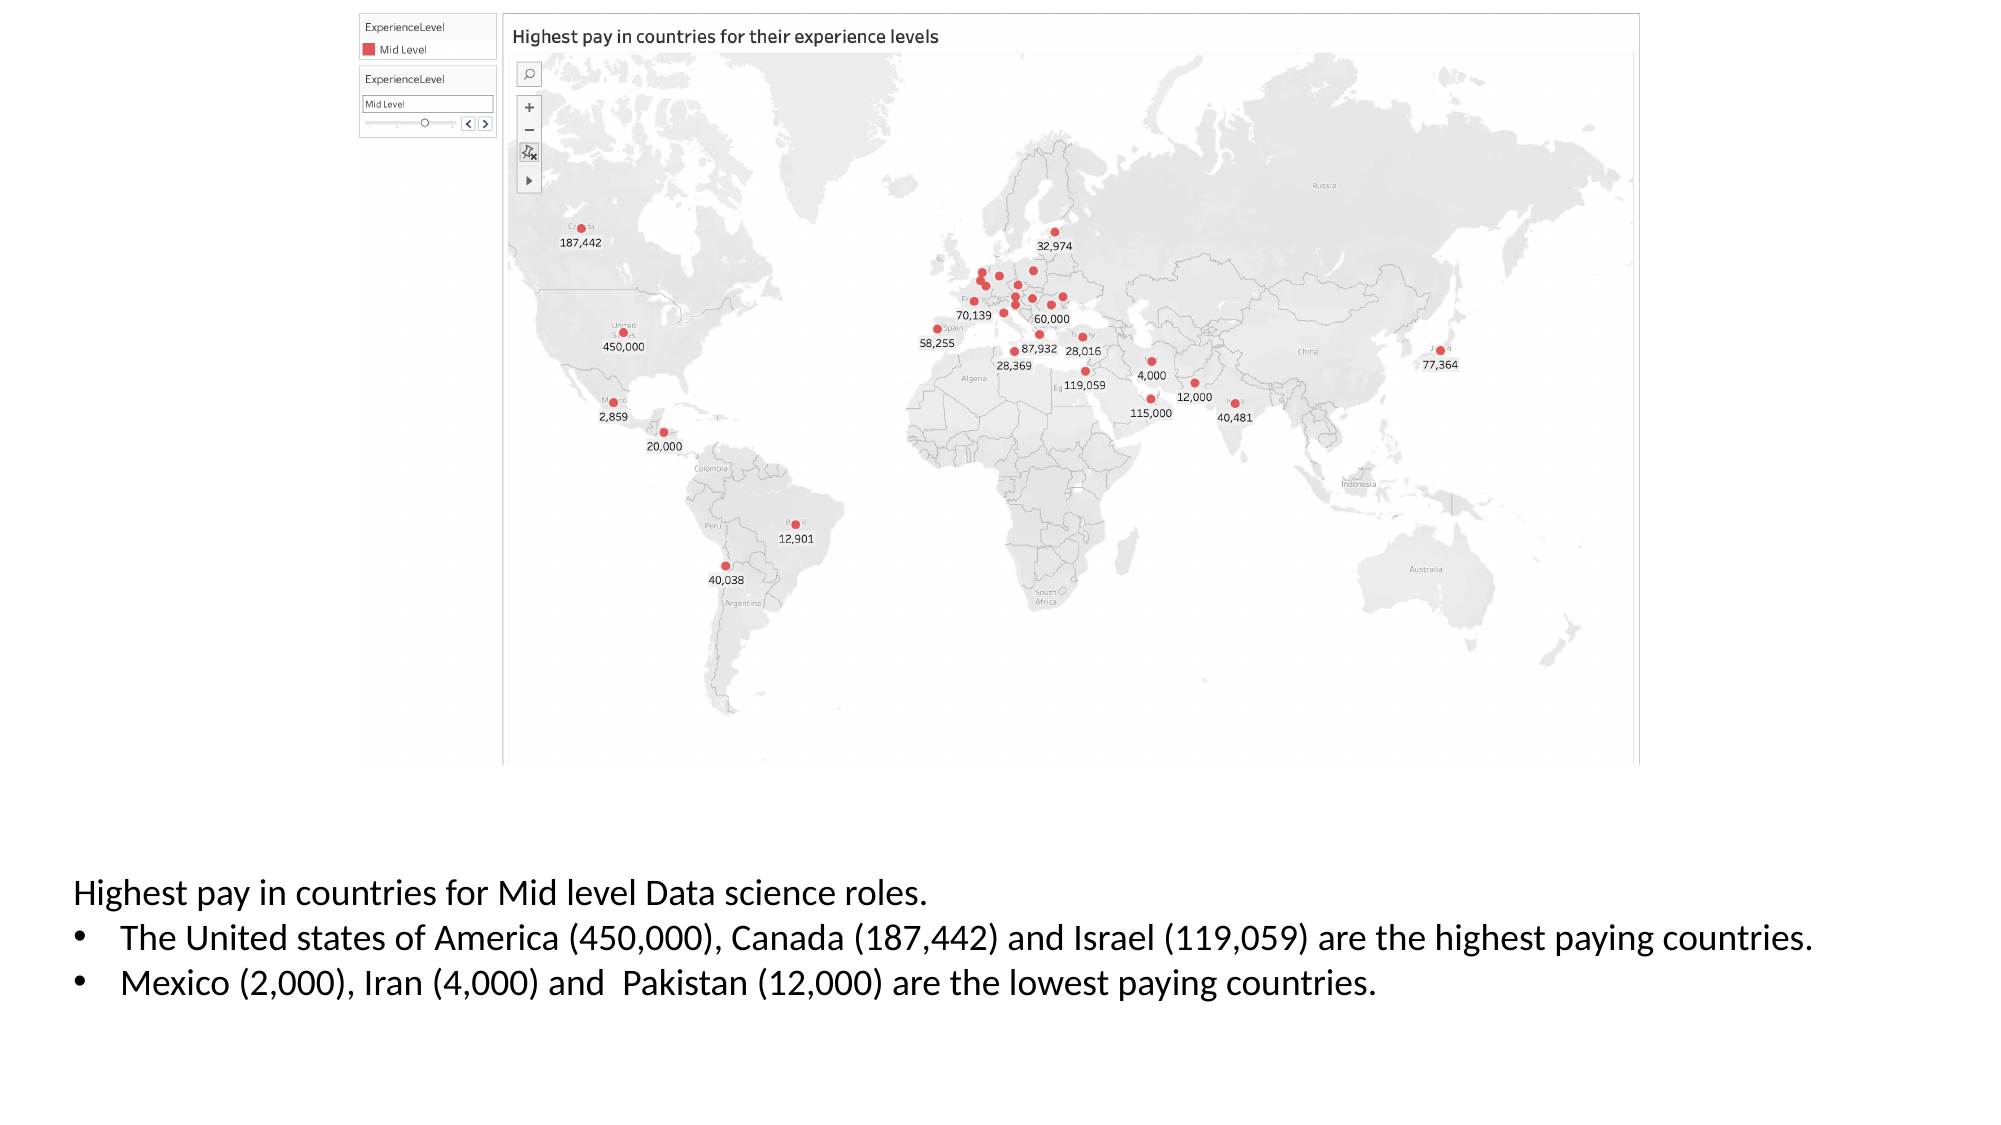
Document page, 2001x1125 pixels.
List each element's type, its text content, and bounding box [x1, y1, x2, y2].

picture [356, 13, 1644, 765]
text_box Highest pay in countries for Mid level Data science roles. The United states of America (450,000), Canada (187,442) and Israel (119,059) are the highest paying countries. Mexico (2,000), Iran (4,000) and Pakistan (12,000) are the lowest paying countries. [58, 860, 1950, 1011]
